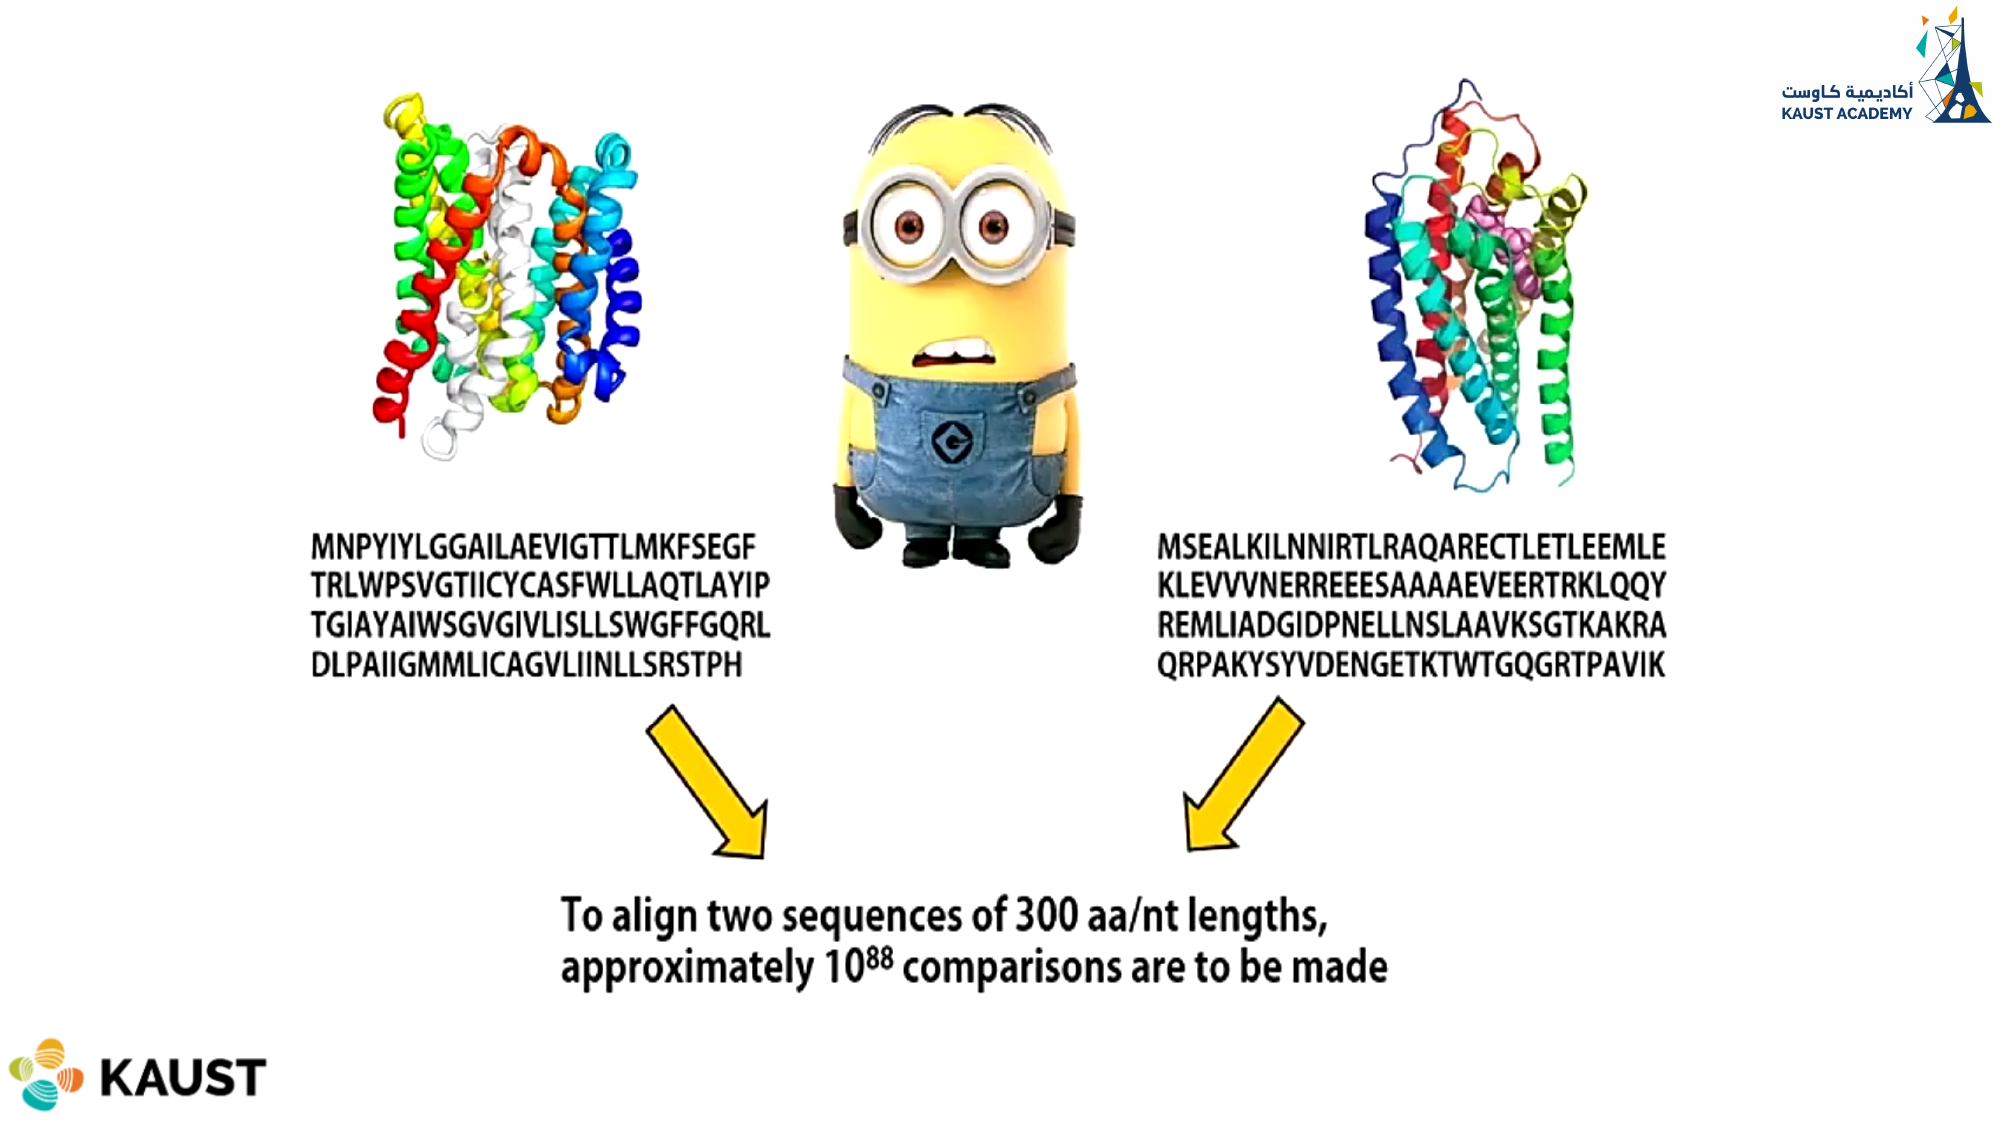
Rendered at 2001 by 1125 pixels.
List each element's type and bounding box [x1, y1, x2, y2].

picture [1774, 0, 2000, 129]
picture [1, 1028, 277, 1123]
picture [236, 51, 1723, 1015]
